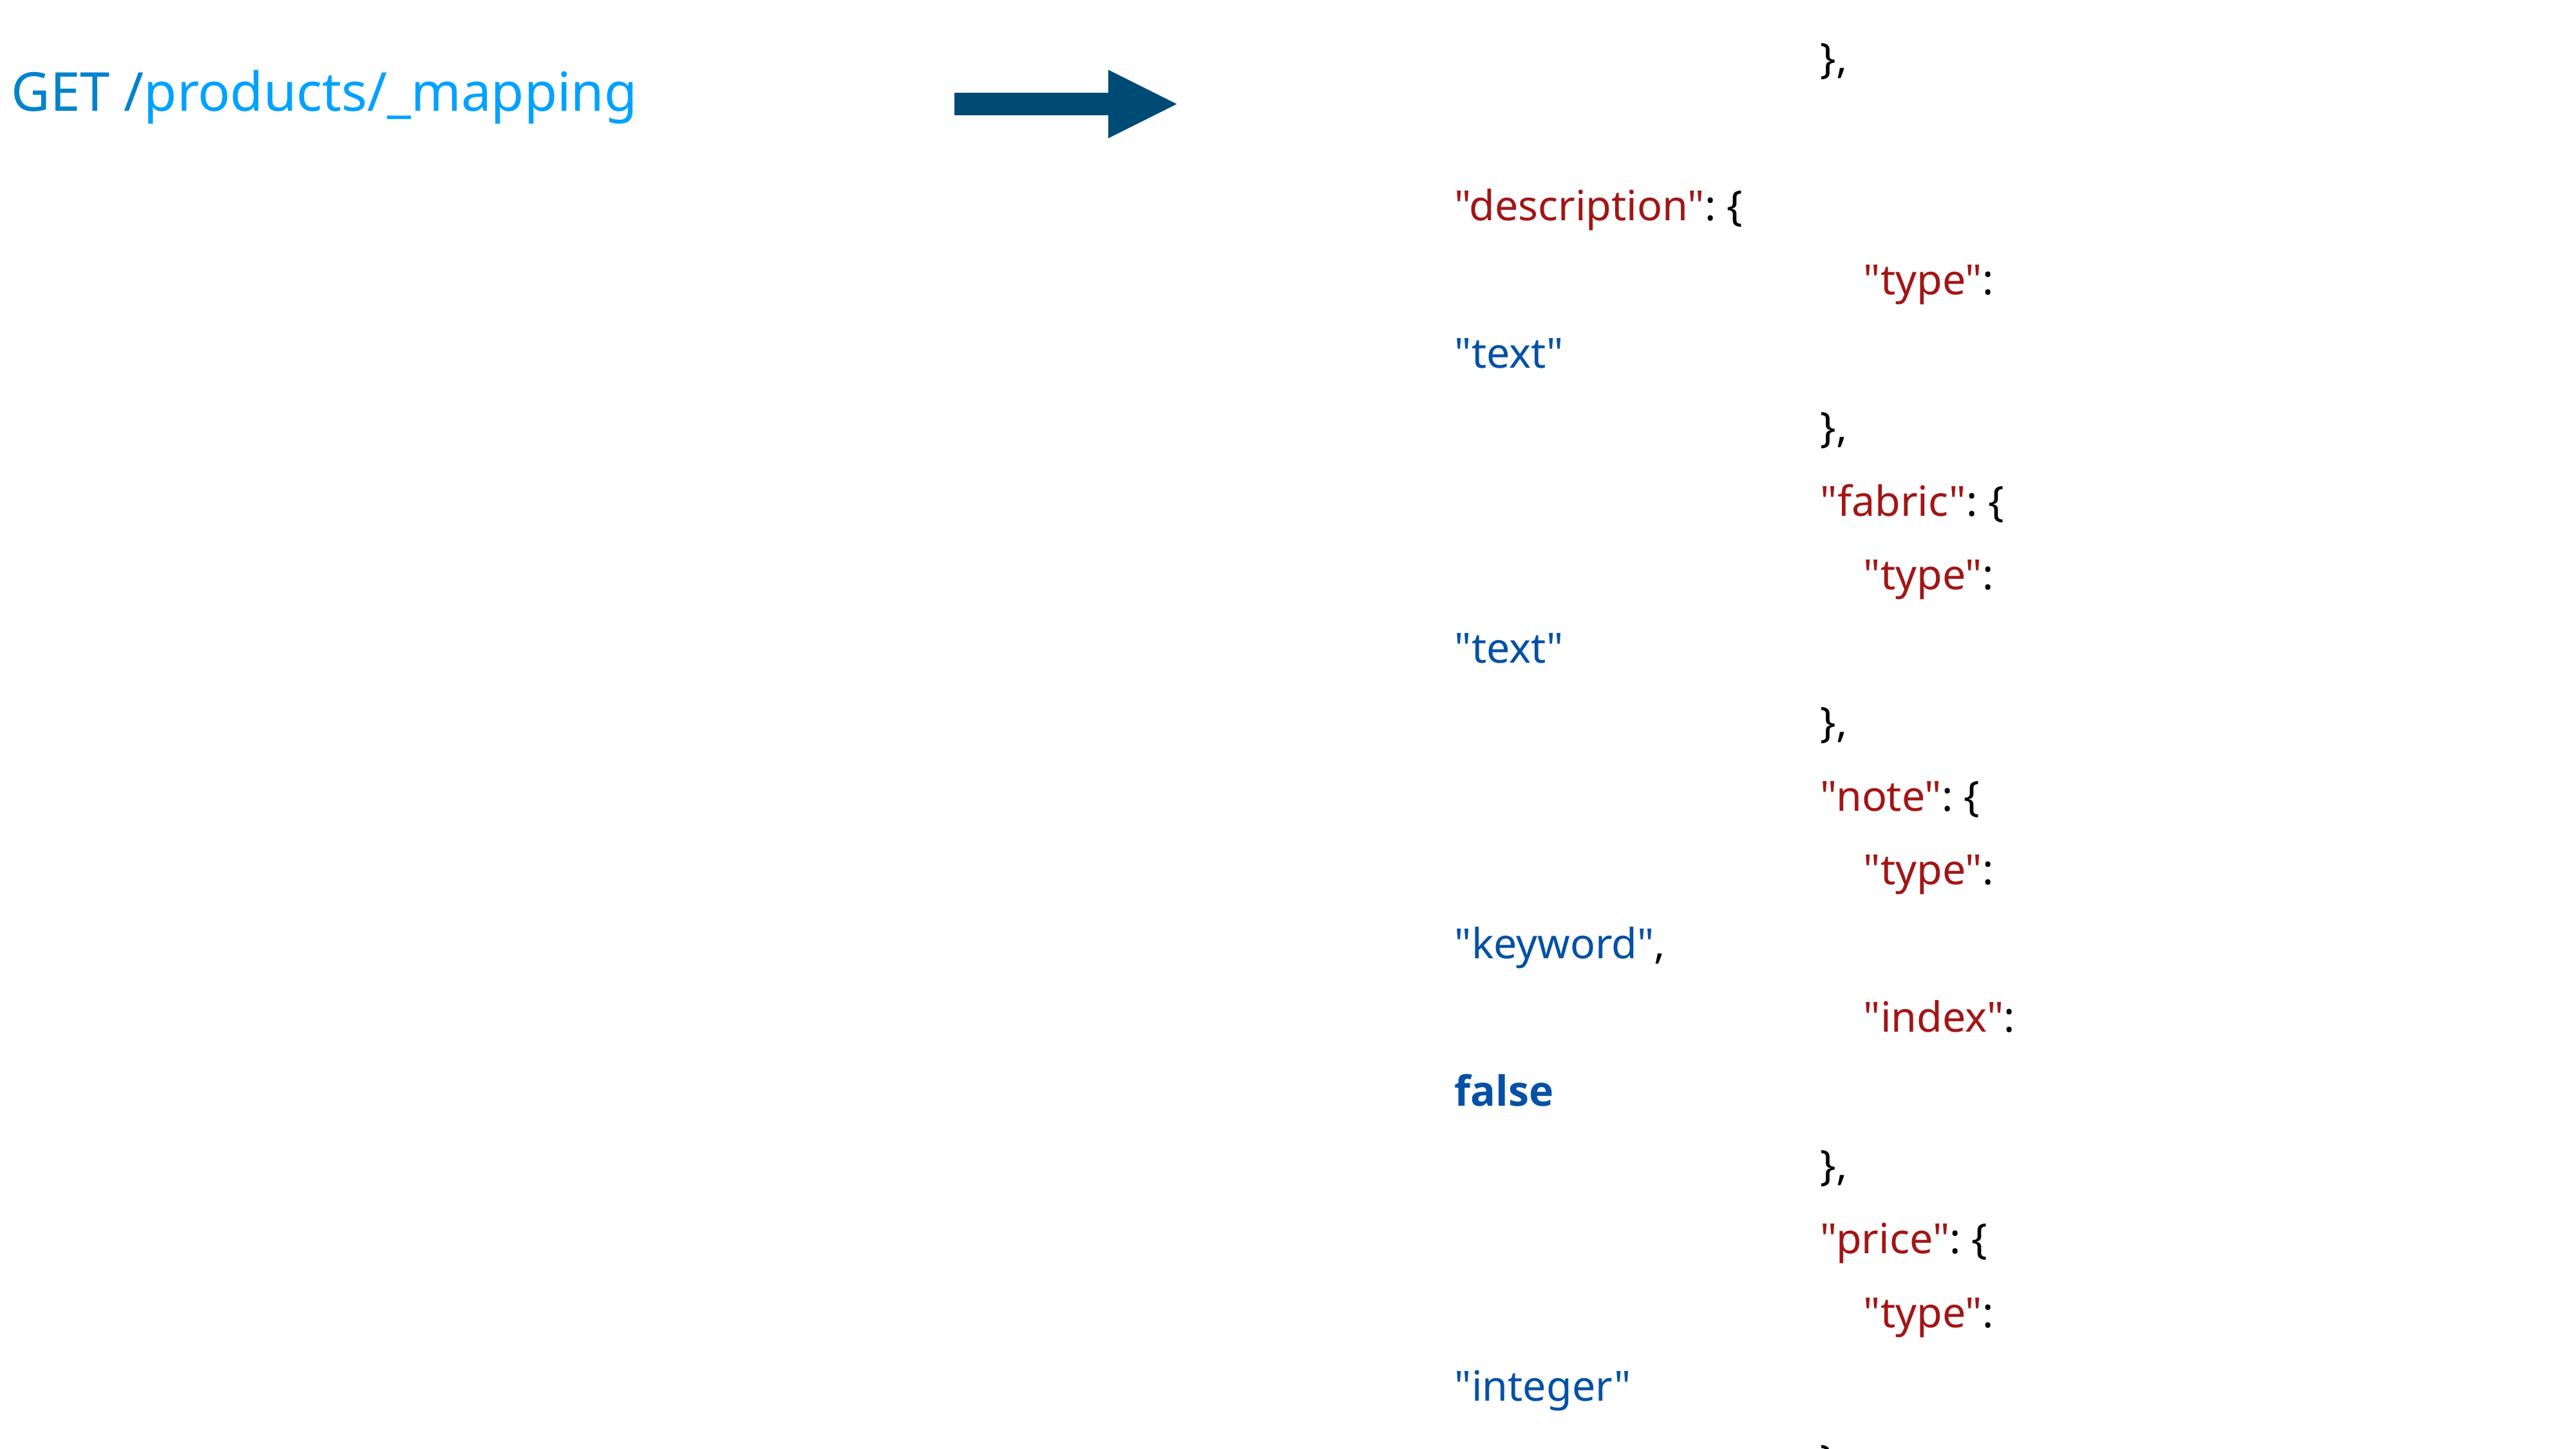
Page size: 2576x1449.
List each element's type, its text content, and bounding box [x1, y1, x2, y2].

text_box GET /products/_mapping [4, 5, 1300, 203]
text_box { "products": { "mappings": { "properties": { "color": { "type": "text" }, "description": { "type": "text" }, "fabric": { "type": "text" }, "note": { "type": "keyword", "index": false }, "price": { "type": "integer" }, "title": { "type": "text" } } } } } [1447, 0, 2030, 1449]
text_box [954, 100, 1177, 108]
